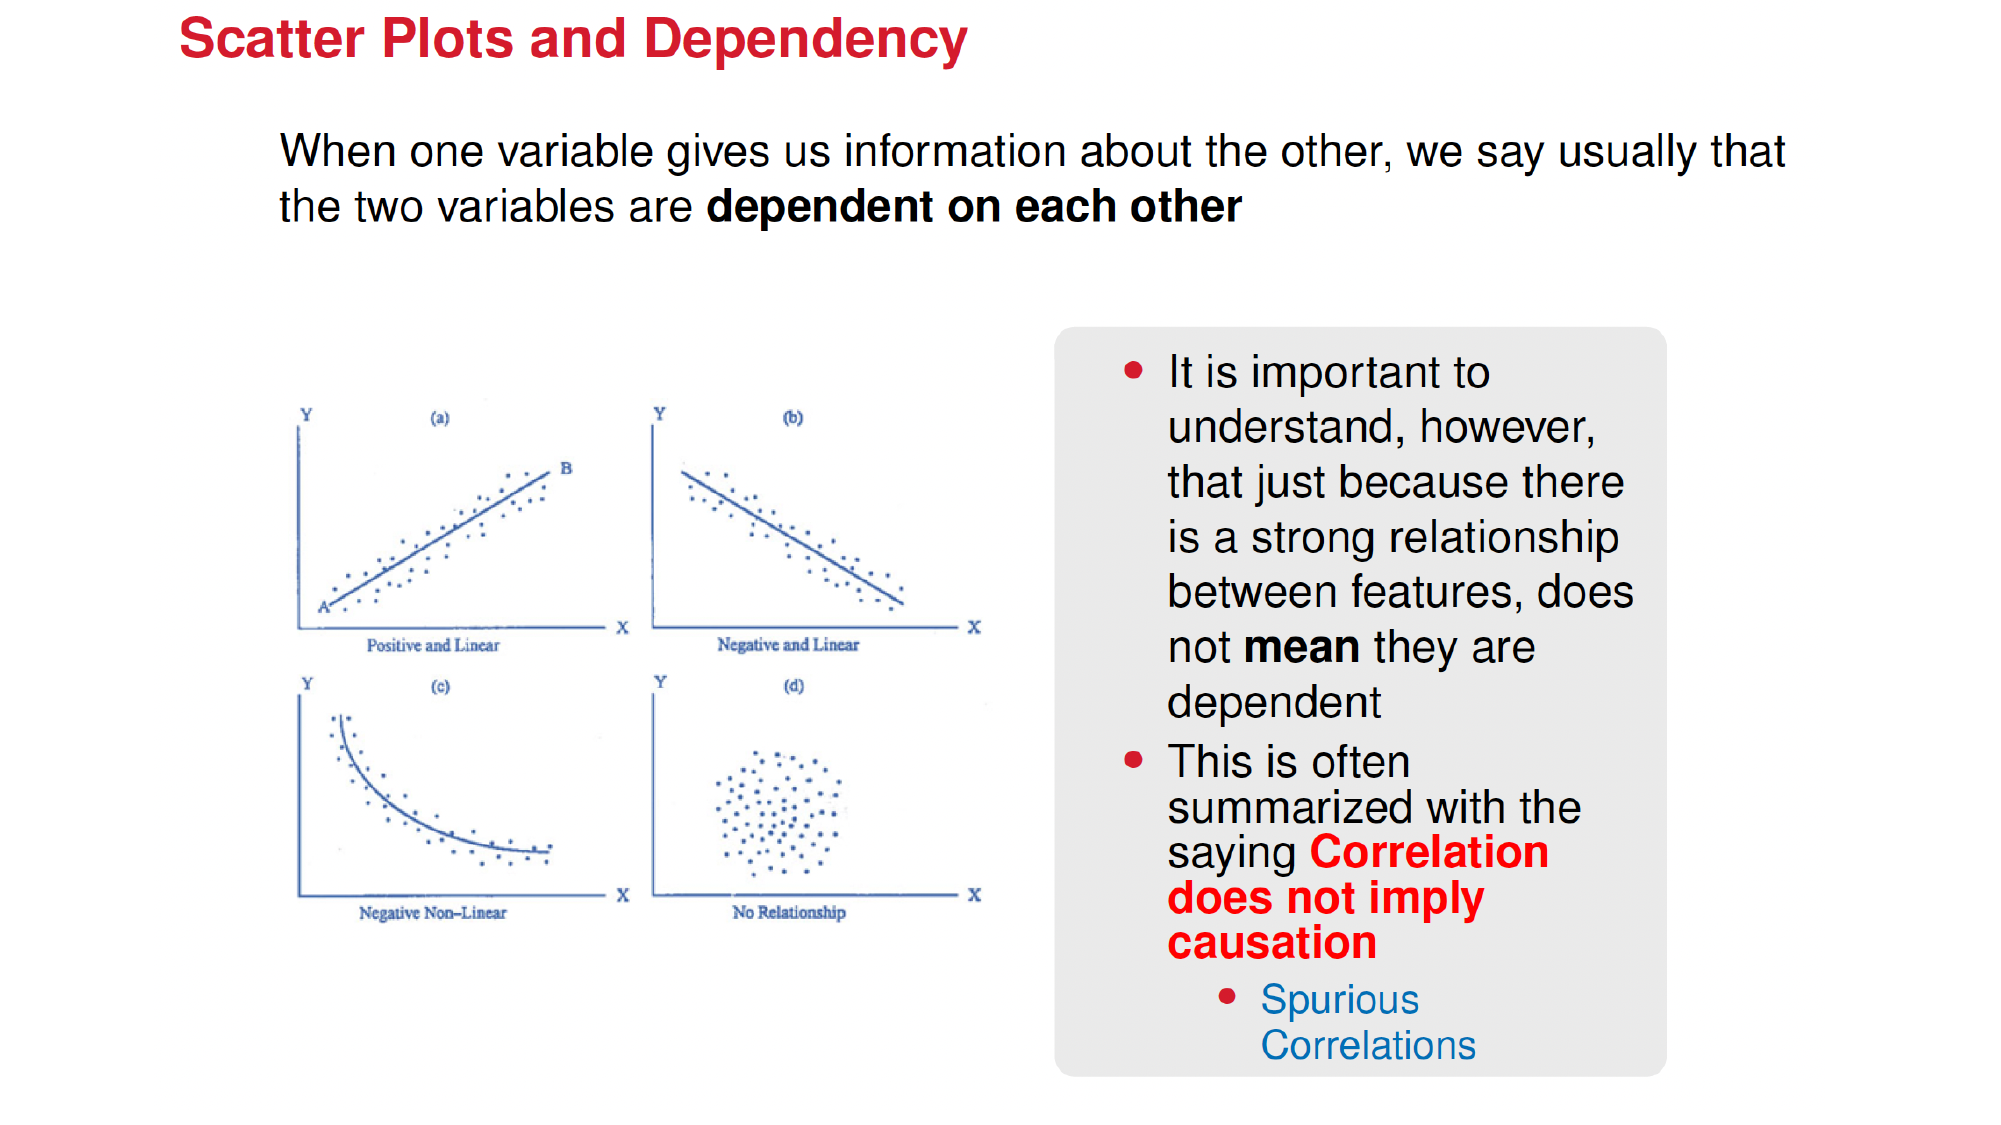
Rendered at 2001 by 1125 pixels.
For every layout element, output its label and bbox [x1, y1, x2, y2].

picture [152, 0, 1825, 1111]
